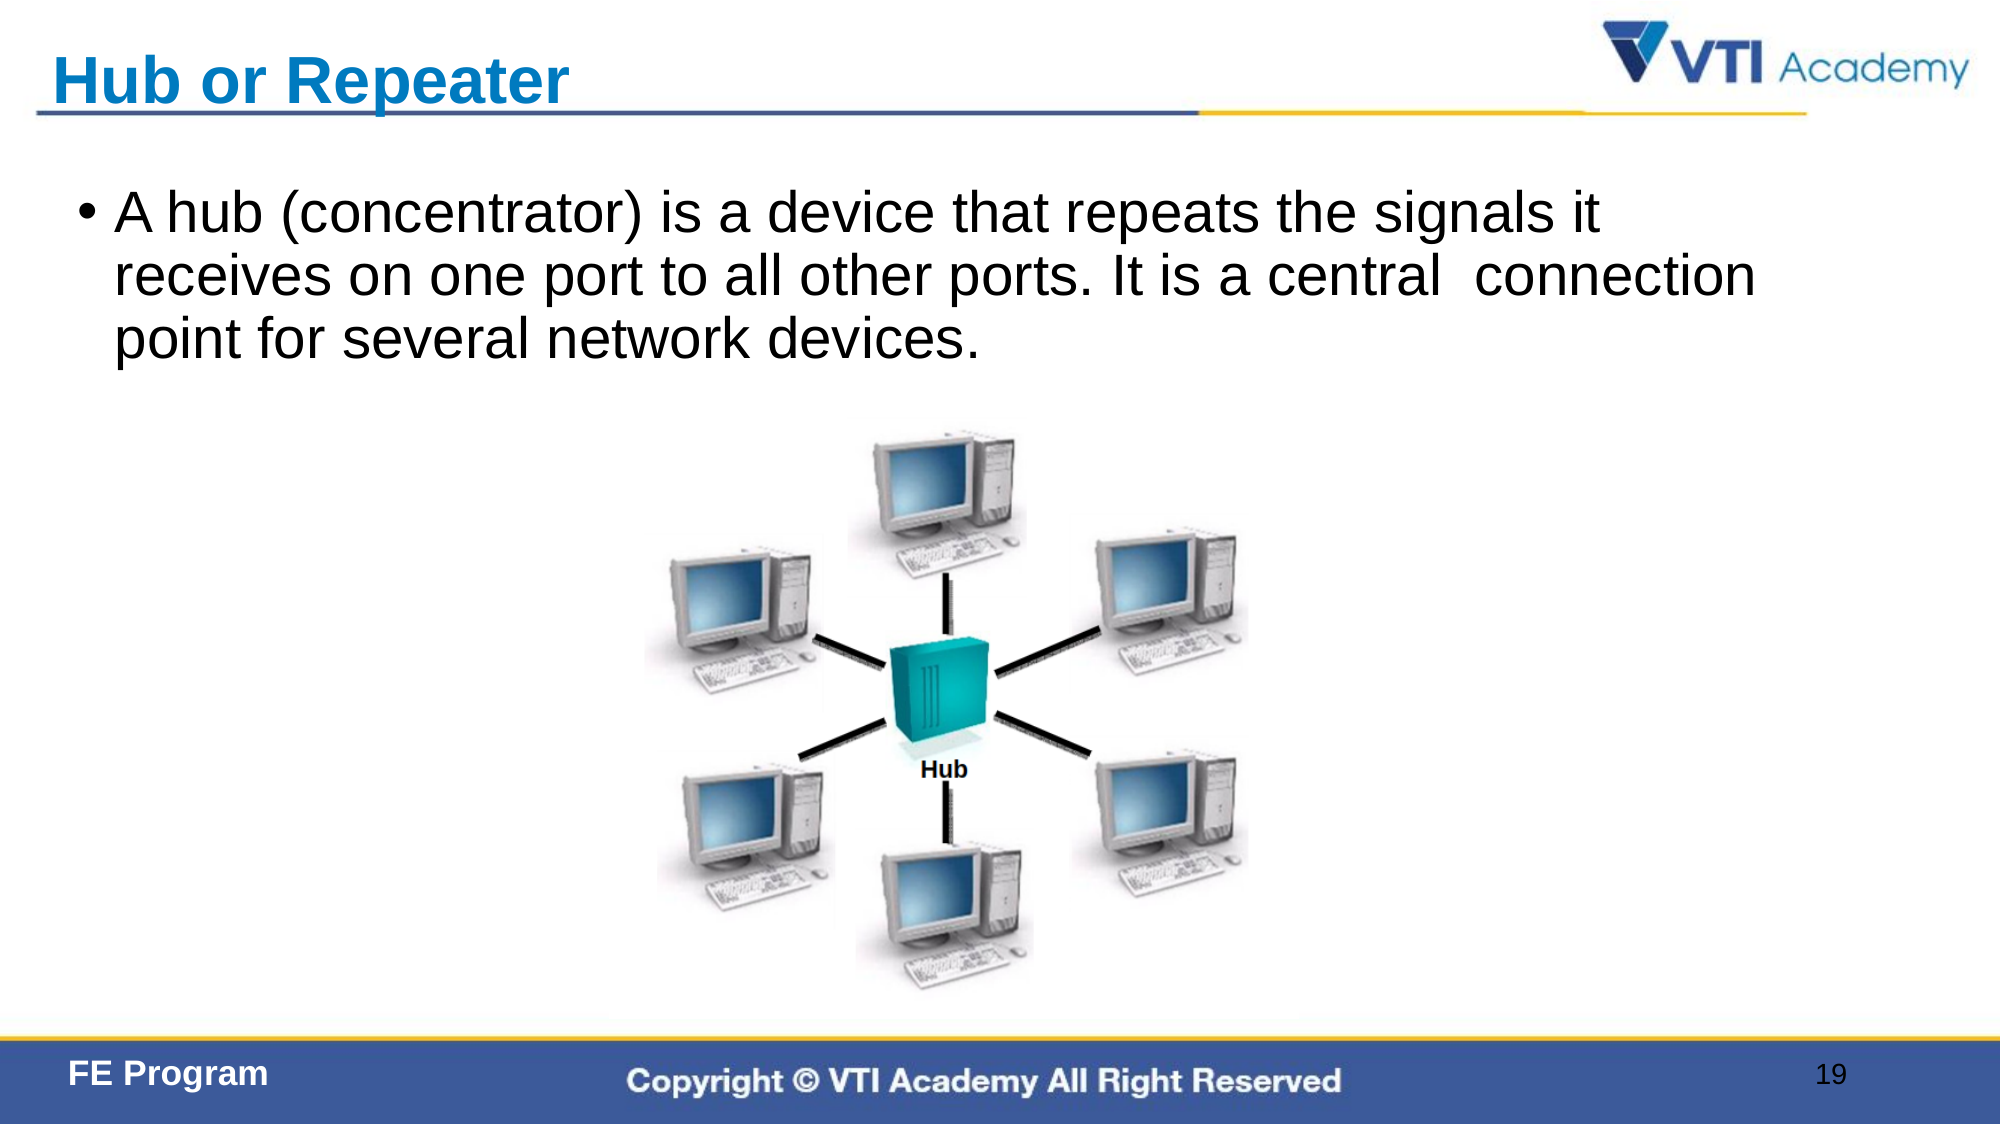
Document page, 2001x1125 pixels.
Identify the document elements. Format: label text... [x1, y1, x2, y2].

picture [0, 1, 2000, 1124]
title Hub or Repeater [37, 37, 1763, 127]
list A hub (concentrator) is a device that repeats the signals it receives on one port to all other ports. It is a central connection point for several network devices. [62, 174, 1788, 889]
slide_number 19 [1412, 1042, 1863, 1103]
